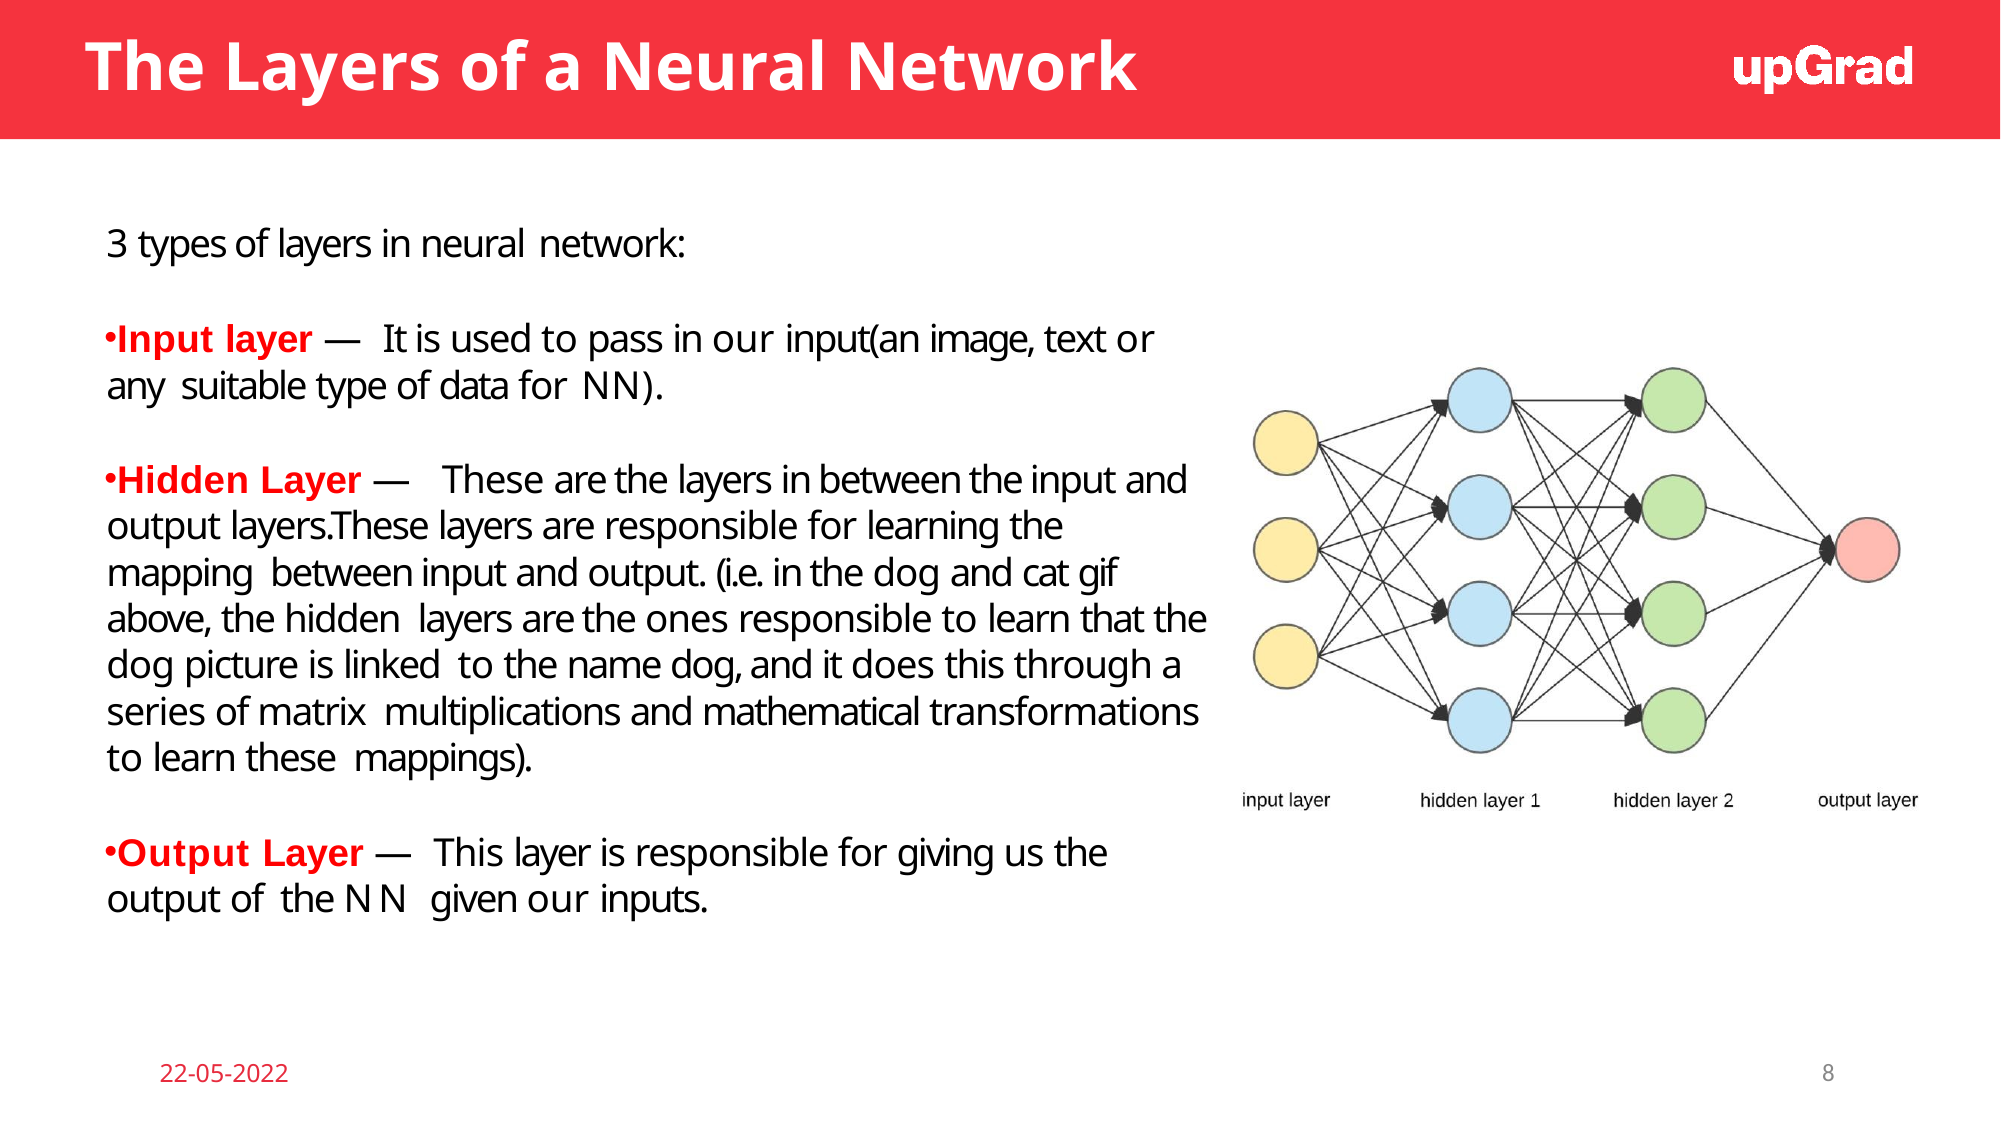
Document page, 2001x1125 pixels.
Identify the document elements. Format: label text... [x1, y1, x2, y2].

text_box [1240, 360, 1919, 811]
text_box 3 types of layers in neural network: Input layer — It is used to pass in our input(an image, text or any suitable type of data for NN). Hidden Layer — These are the layers in between the input and output layers.These layers are responsible for learning the mapping between input and output. (i.e. in the dog and cat gif above, the hidden layers are the ones responsible to learn that the dog picture is linked to the name dog, and it does this through a series of matrix multiplications and mathematical transformations to learn these mappings). Output Layer — This layer is responsible for giving us the output of the NN given our inputs. [104, 216, 1217, 921]
title The Layers of a Neural Network [82, 21, 1144, 212]
text_box 22-05-2022 [157, 1055, 290, 1088]
picture [1734, 45, 1913, 94]
slide_number 8 [1815, 1060, 1854, 1125]
